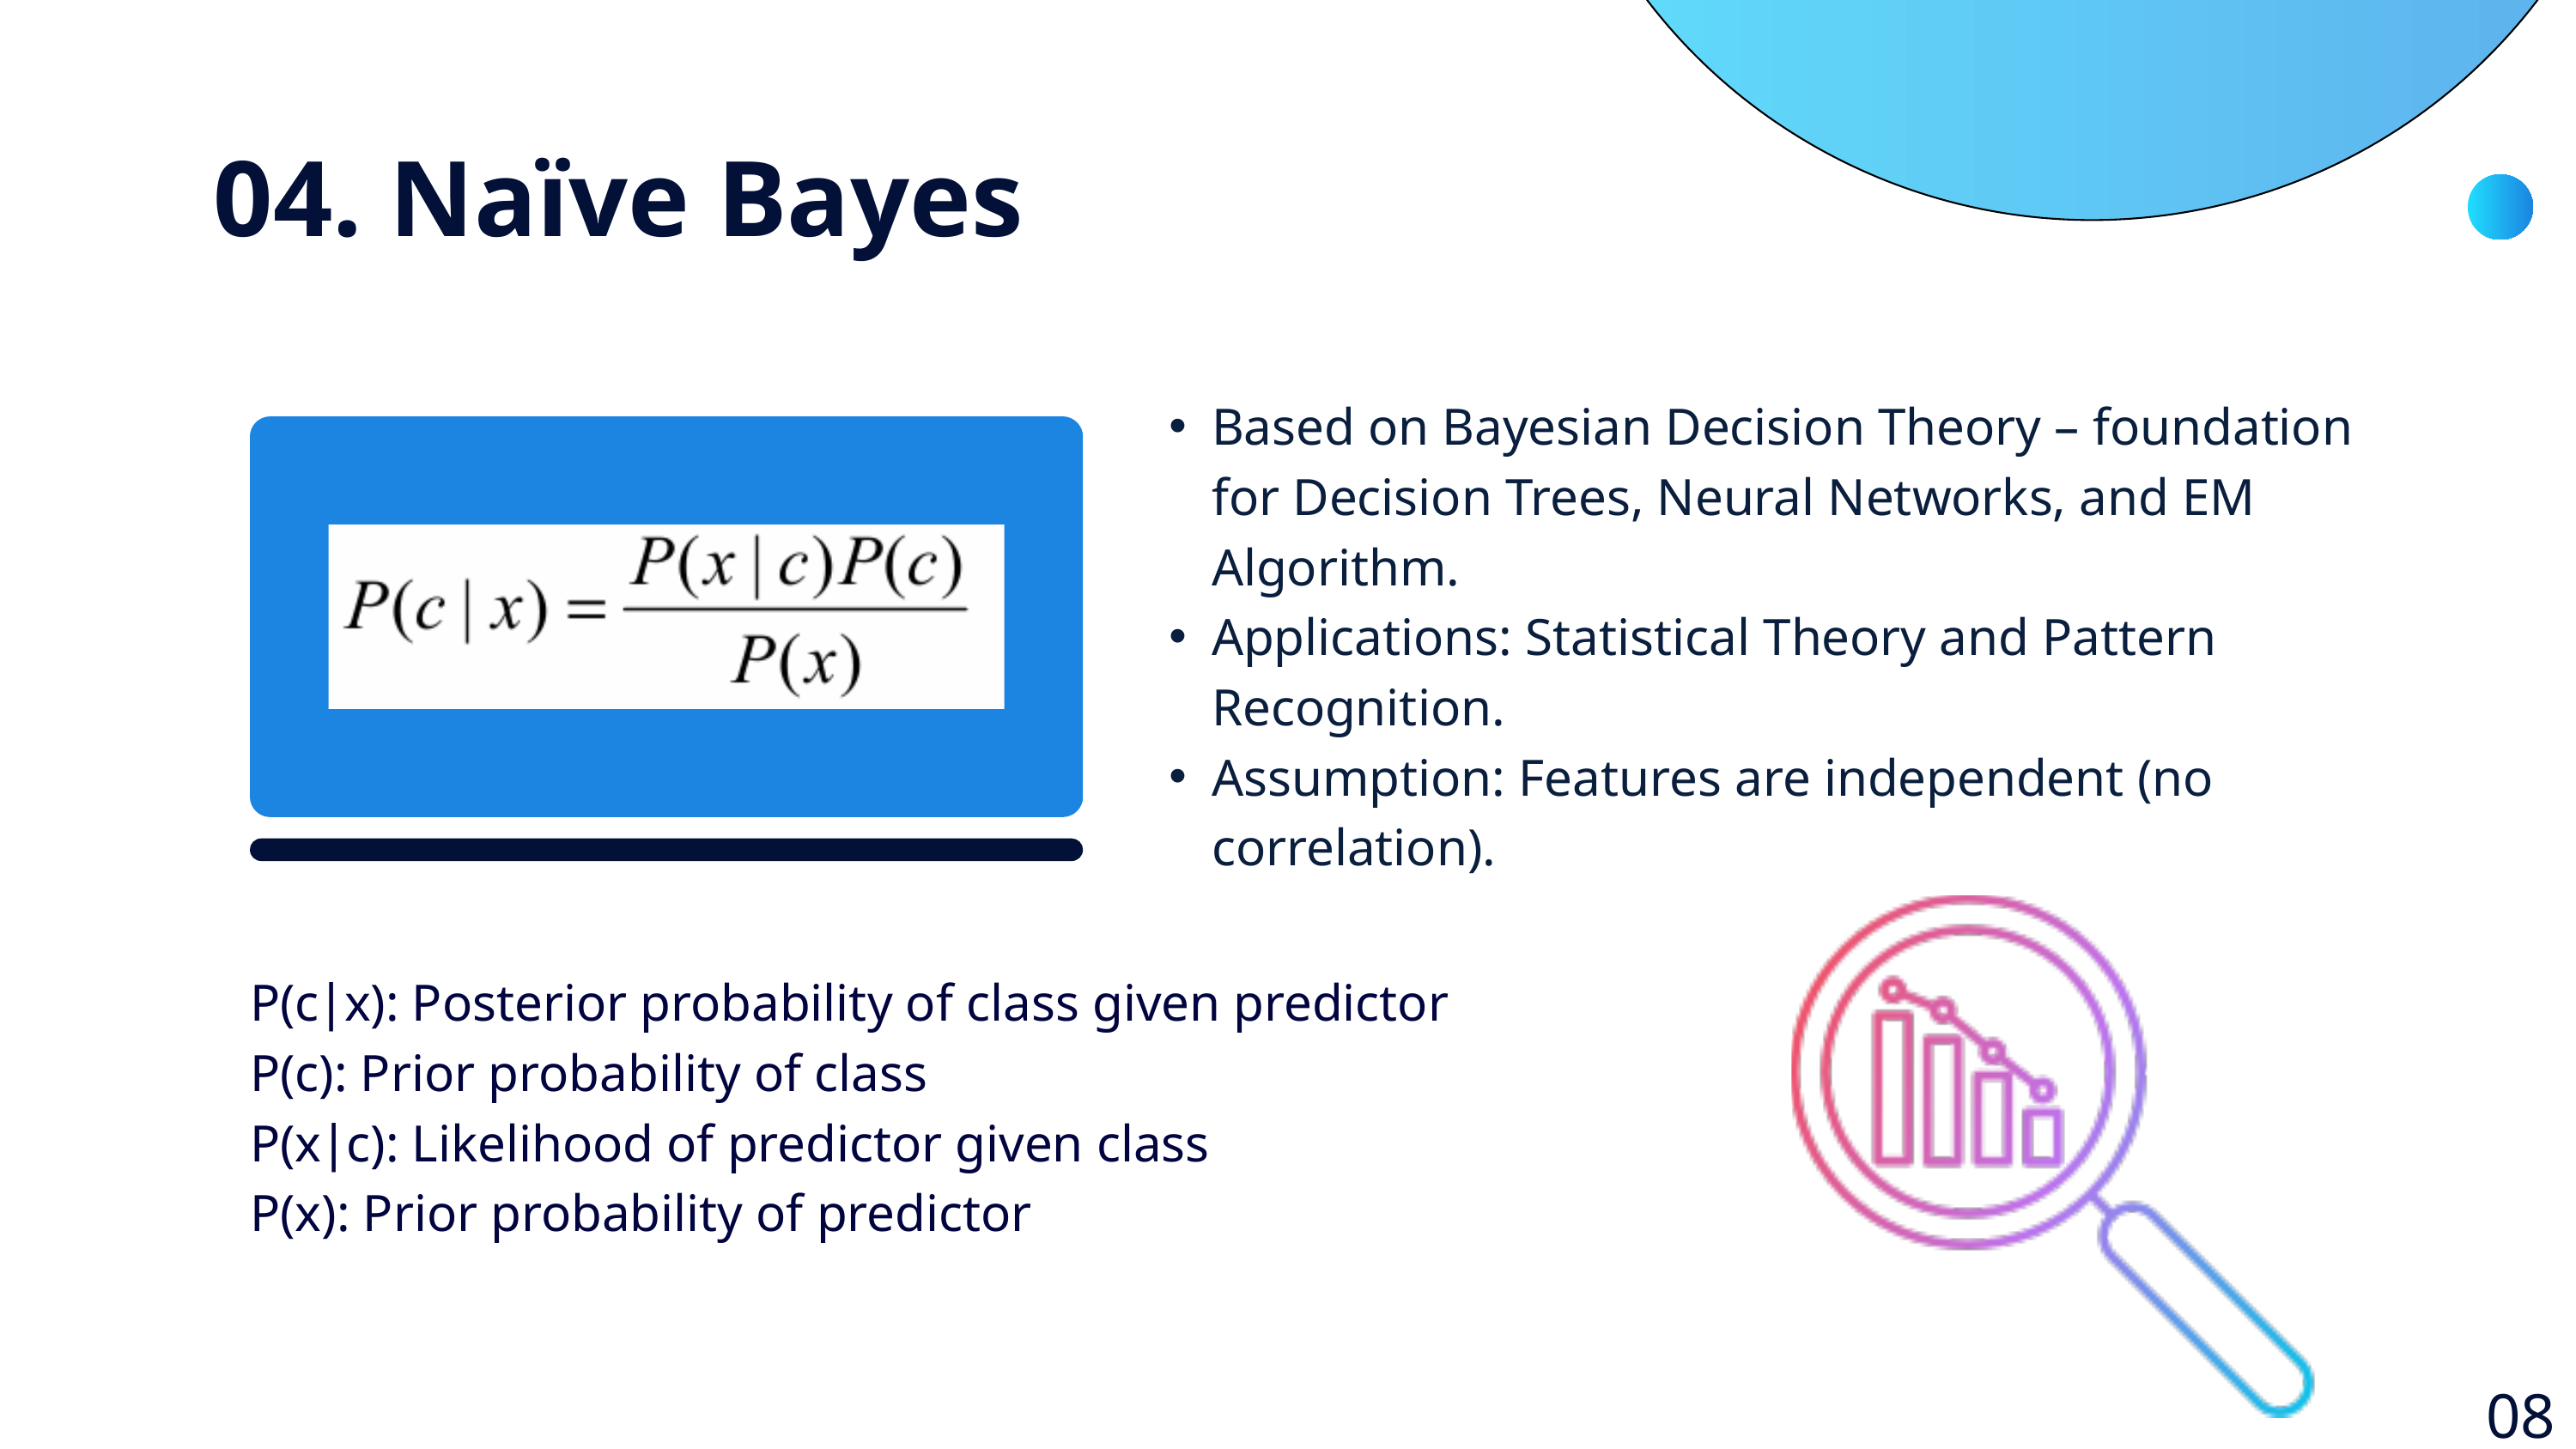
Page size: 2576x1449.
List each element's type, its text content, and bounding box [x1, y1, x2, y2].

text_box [249, 415, 1084, 818]
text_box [2467, 173, 2534, 240]
text_box [1791, 895, 2318, 1418]
text_box P(c∣x): Posterior probability of class given predictor P(c): Prior probability of class P(x∣c): Likelihood of predictor given class P(x): Prior probability of predictor [249, 961, 1917, 1242]
text_box 04. Naïve Bayes [213, 153, 1288, 258]
text_box Based on Bayesian Decision Theory – foundation for Decision Trees, Neural Networks, and EM Algorithm. Applications: Statistical Theory and Pattern Recognition. Assumption: Features are independent (no correlation). [1126, 385, 2379, 876]
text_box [1532, 0, 2576, 221]
text_box 08 [2470, 1352, 2571, 1449]
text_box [249, 838, 1084, 862]
